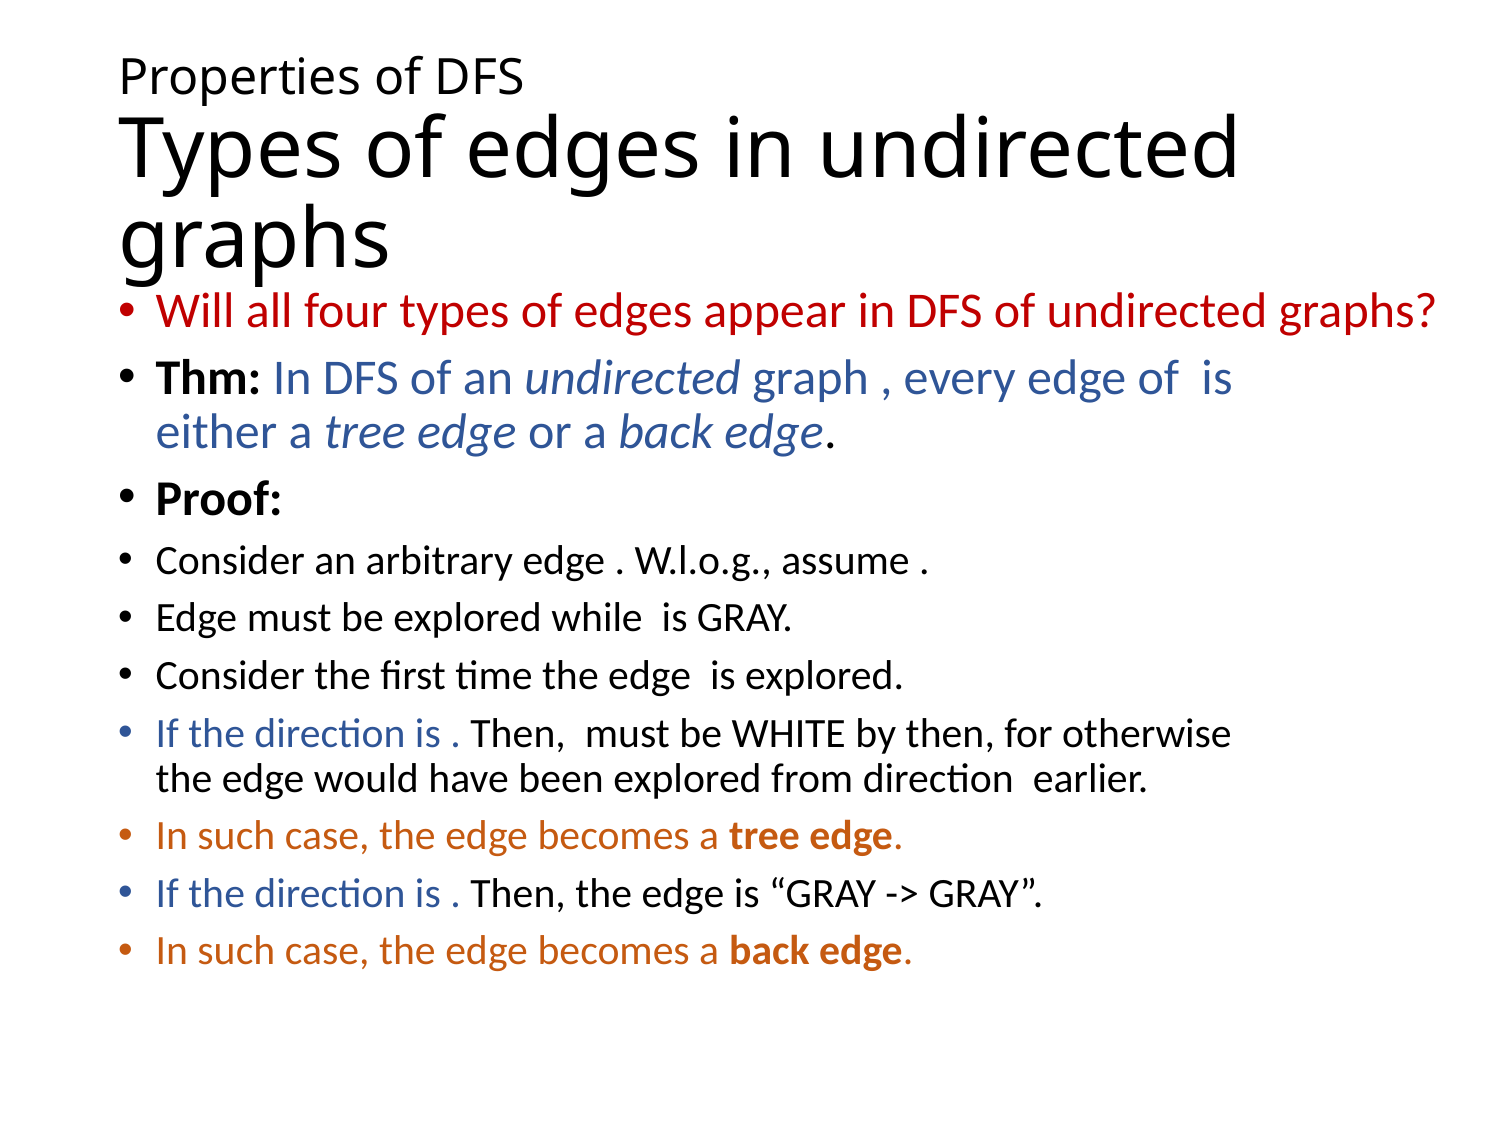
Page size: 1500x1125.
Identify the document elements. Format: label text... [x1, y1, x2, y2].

title Properties of DFS Types of edges in undirected graphs [103, 59, 1397, 278]
